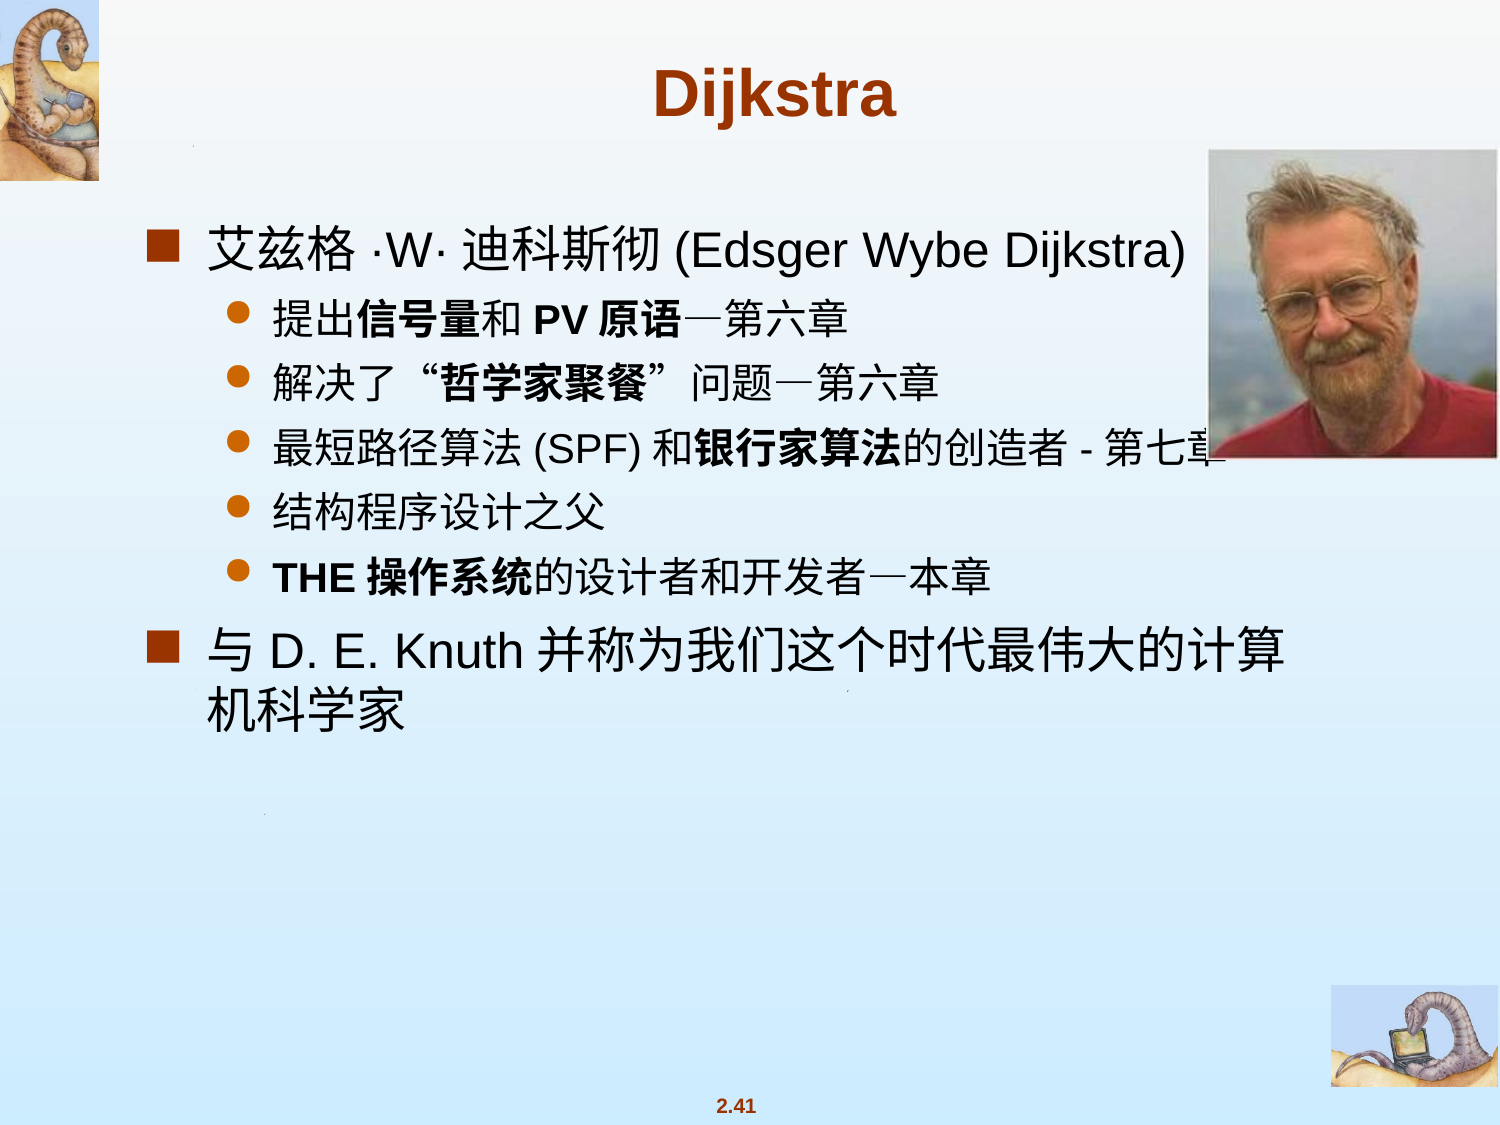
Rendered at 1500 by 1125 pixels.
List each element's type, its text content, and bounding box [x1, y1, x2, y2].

title Dijkstra [112, 37, 1438, 138]
list 艾兹格·W·迪科斯彻(Edsger Wybe Dijkstra) 提出信号量和PV原语—第六章 解决了“哲学家聚餐”问题—第六章 最短路径算法(SPF)和银行家算法的创造者-第七章 结构程序设计之父 THE操作系统的设计者和开发者—本章 与D. E. Knuth并称为我们这个时代最伟大的计算机科学家 [135, 210, 1342, 946]
picture [0, 0, 99, 181]
picture [1331, 985, 1498, 1087]
picture [1206, 148, 1500, 460]
